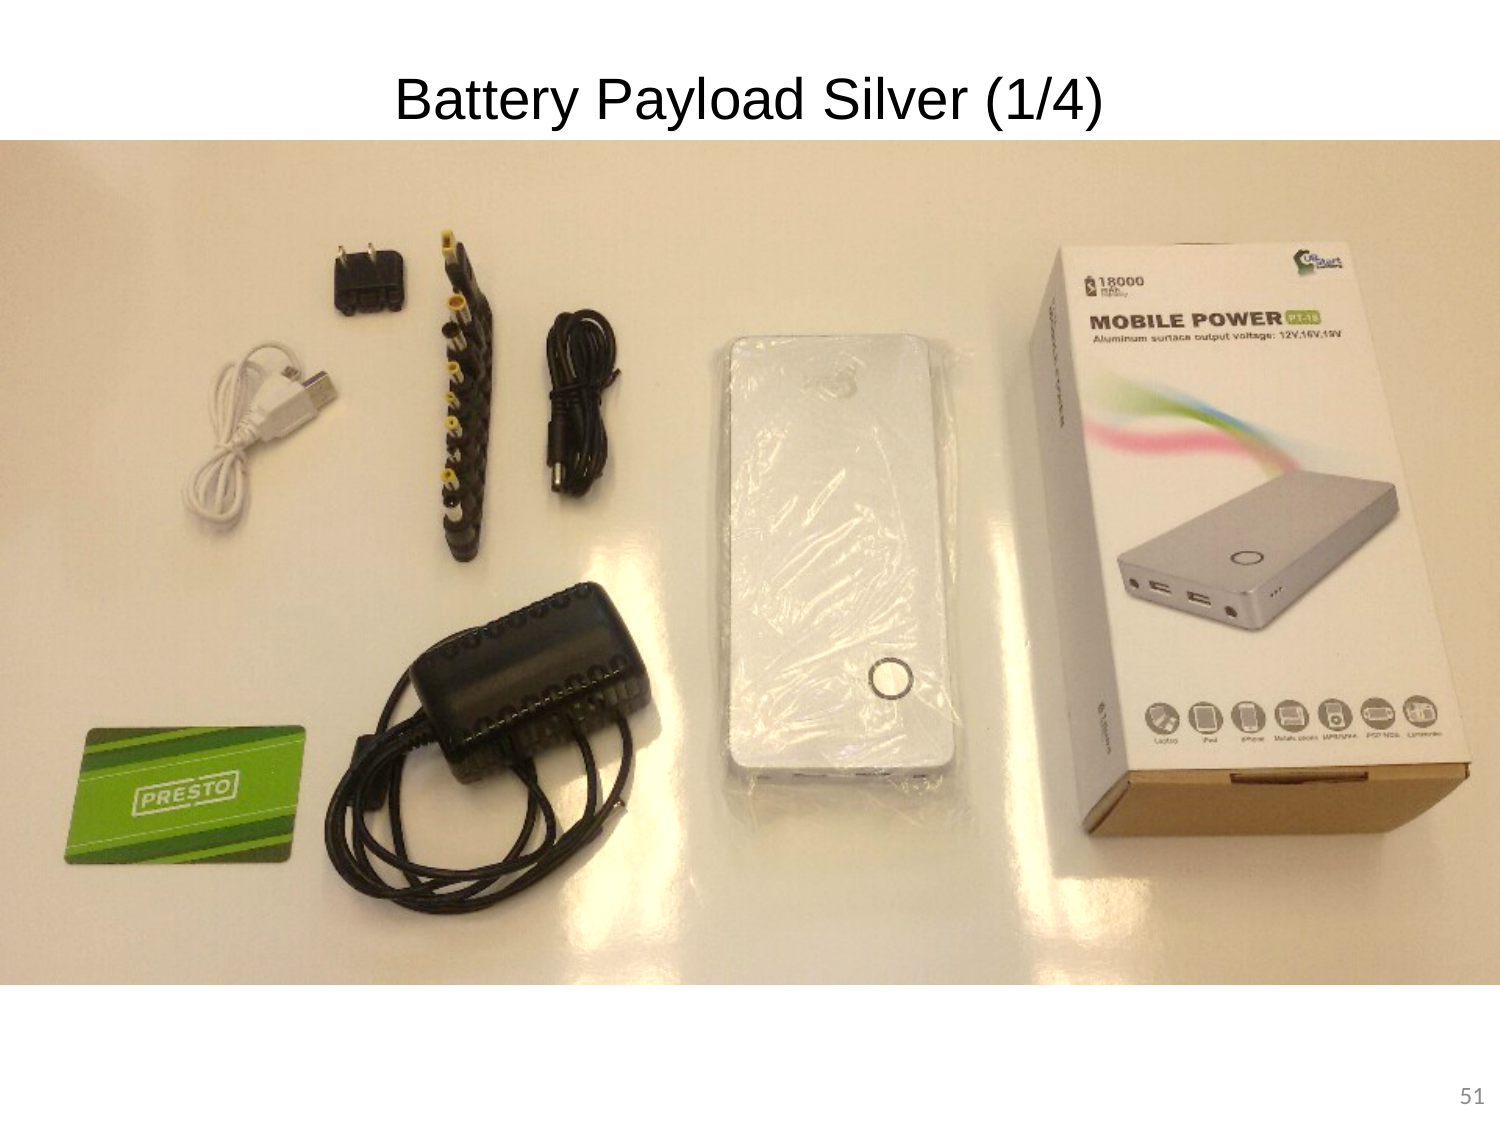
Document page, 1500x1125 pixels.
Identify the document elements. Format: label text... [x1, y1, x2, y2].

title Battery Payload Silver (1/4) [103, 59, 1397, 140]
picture [0, 140, 1500, 985]
slide_number 51 [1162, 1065, 1500, 1125]
